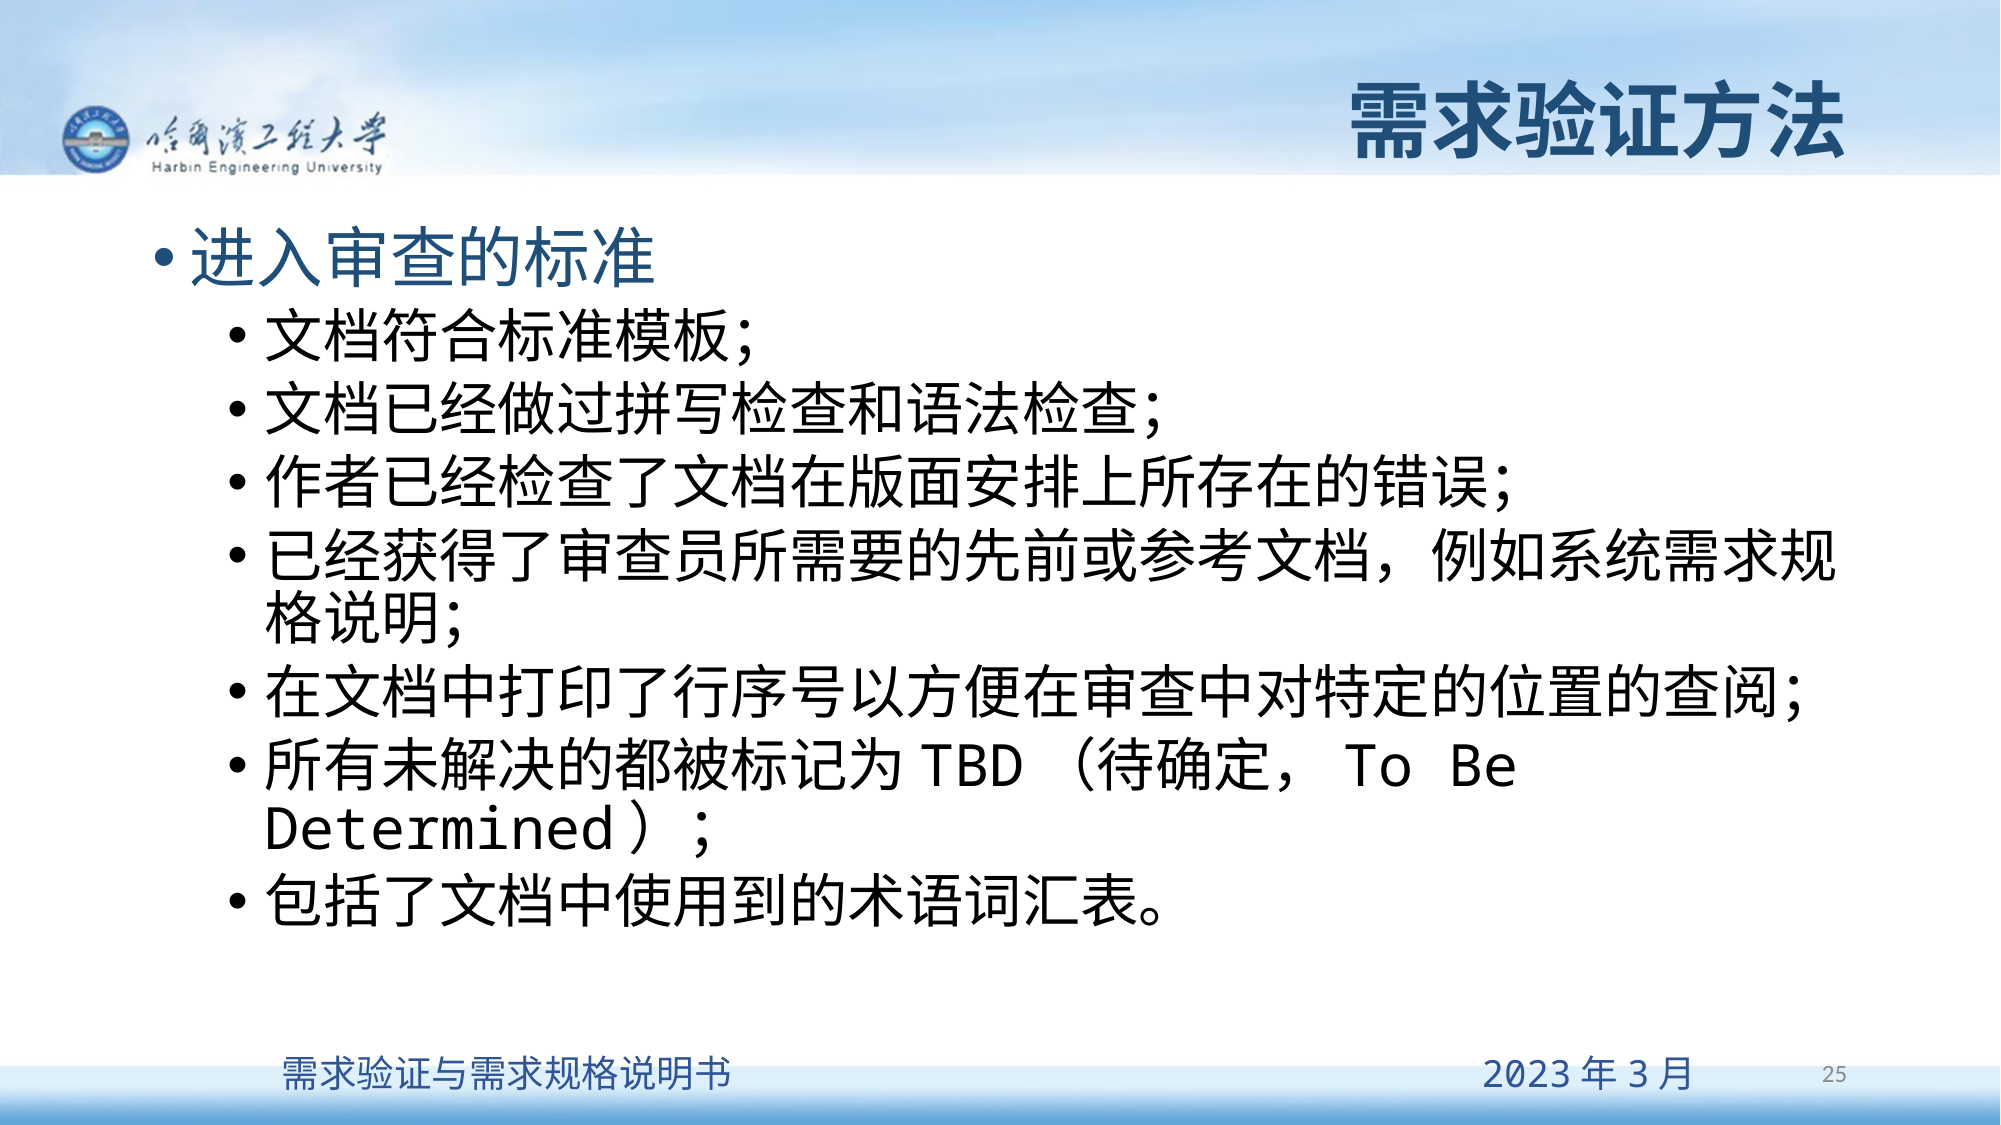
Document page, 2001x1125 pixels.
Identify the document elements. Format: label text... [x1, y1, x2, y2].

picture [0, 0, 2001, 1125]
title 需求验证方法 [137, 47, 1863, 203]
slide_number 25 [1412, 1042, 1863, 1103]
list 进入审查的标准 文档符合标准模板； 文档已经做过拼写检查和语法检查； 作者已经检查了文档在版面安排上所存在的错误； 已经获得了审查员所需要的先前或参考文档，例如系统需求规格说明； 在文档中打印了行序号以方便在审查中对特定的位置的查阅； 所有未解决的都被标记为TBD（待确定，To Be Determined）； 包括了文档中使用到的术语词汇表。 [137, 217, 1863, 1014]
